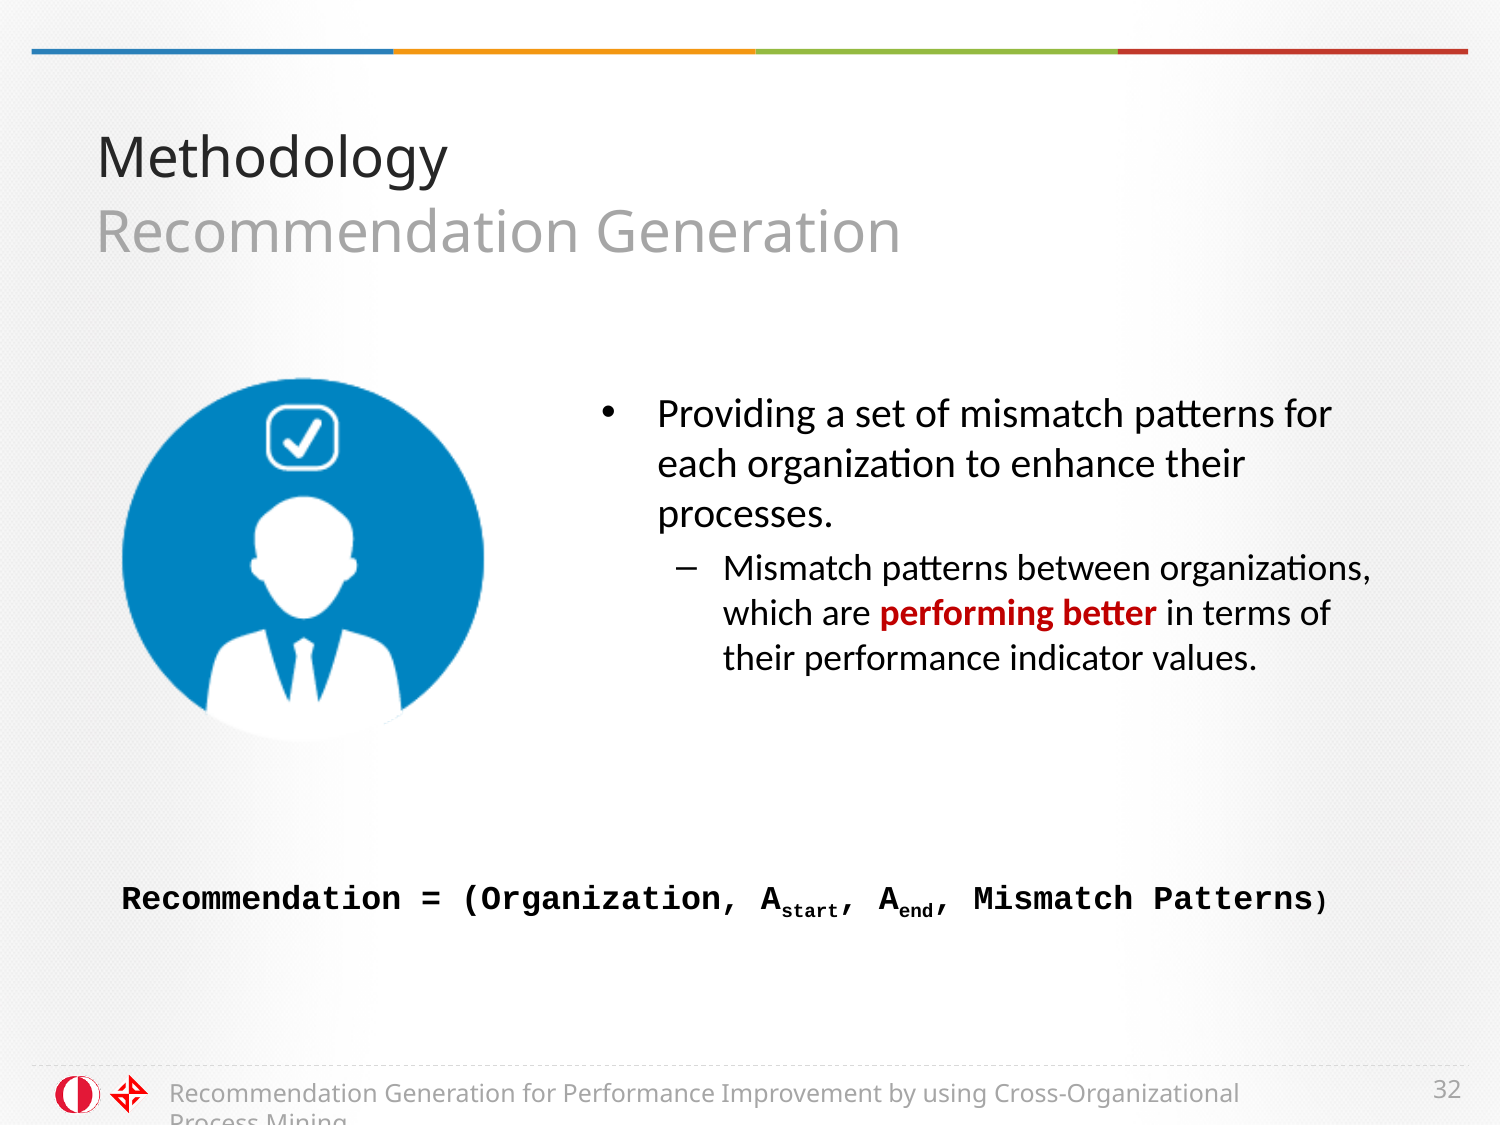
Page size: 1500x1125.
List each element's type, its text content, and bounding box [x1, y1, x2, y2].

text_box Providing a set of mismatch patterns for each organization to enhance their processes. Mismatch patterns between organizations, which are performing better in terms of their performance indicator values. [589, 380, 1394, 706]
text_box Recommendation Generation [80, 187, 1500, 272]
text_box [31, 1065, 1477, 1116]
text_box Methodology [81, 114, 1500, 187]
picture [179, 1116, 267, 1125]
picture [174, 1116, 181, 1123]
text_box Recommendation = (Organization, Astart, Aend, Mismatch Patterns) [110, 870, 1402, 1064]
picture [0, 0, 1500, 1125]
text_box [31, 48, 1469, 55]
picture [272, 1116, 281, 1125]
